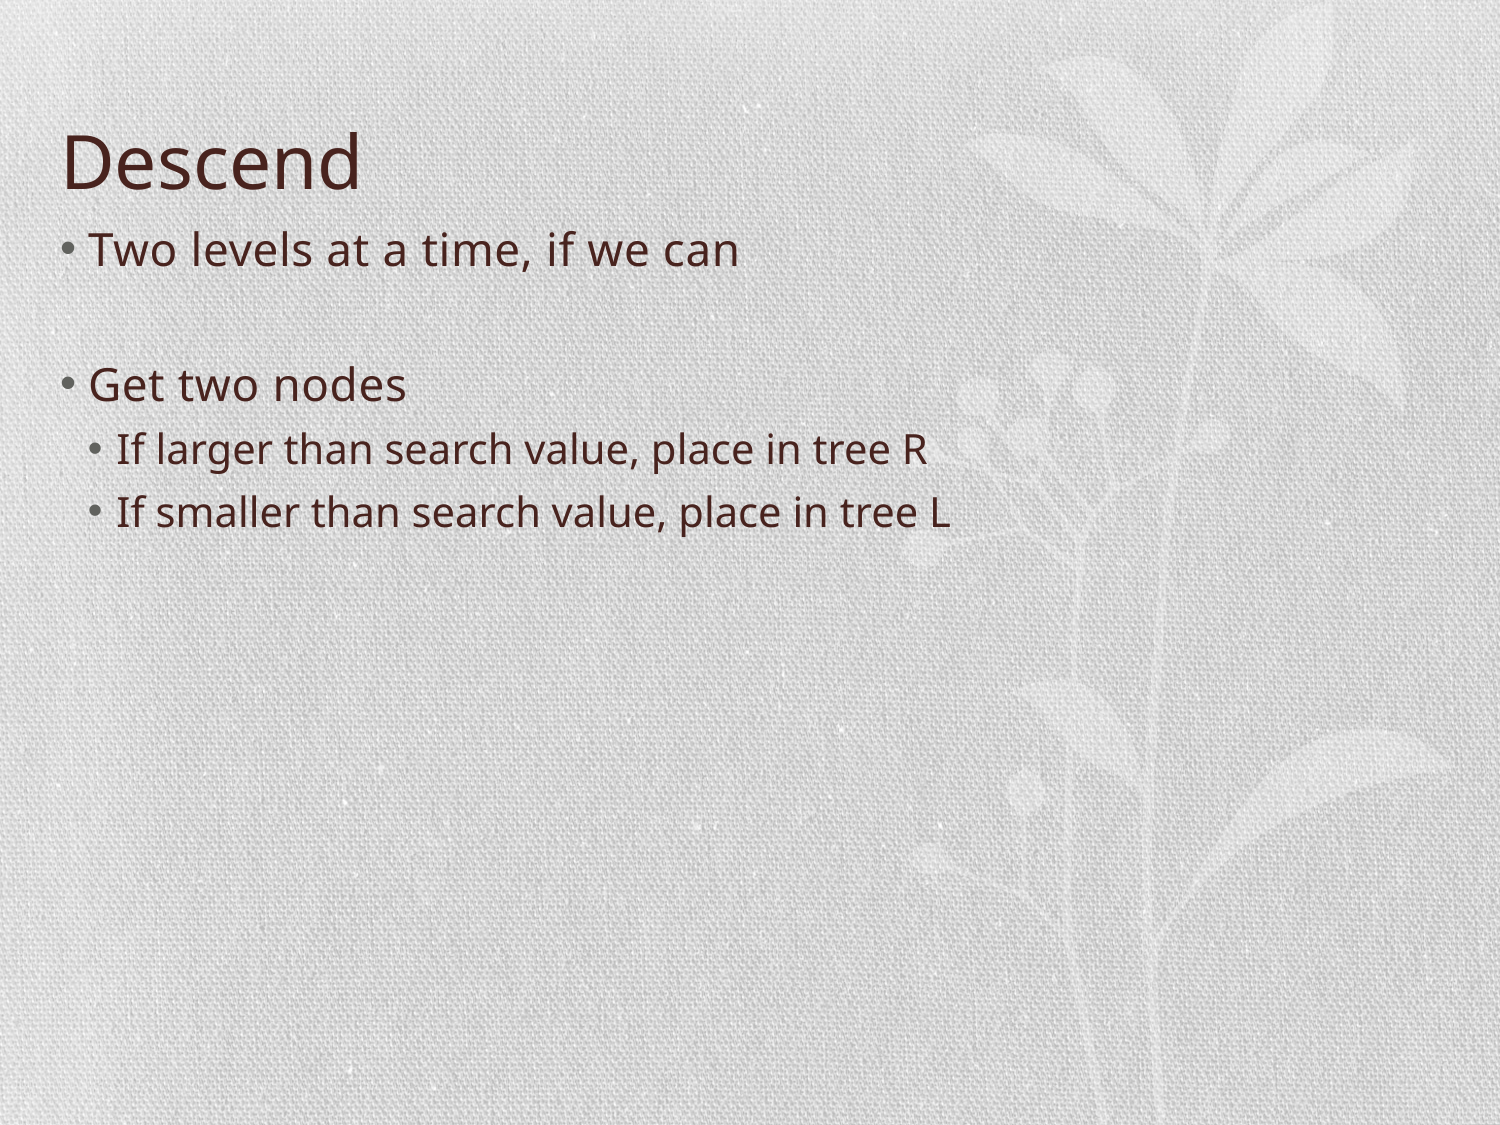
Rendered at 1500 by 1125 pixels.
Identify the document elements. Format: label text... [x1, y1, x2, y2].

list Two levels at a time, if we can Get two nodes If larger than search value, place in tree R If smaller than search value, place in tree L [45, 213, 1455, 1023]
title Descend [45, 37, 1455, 213]
